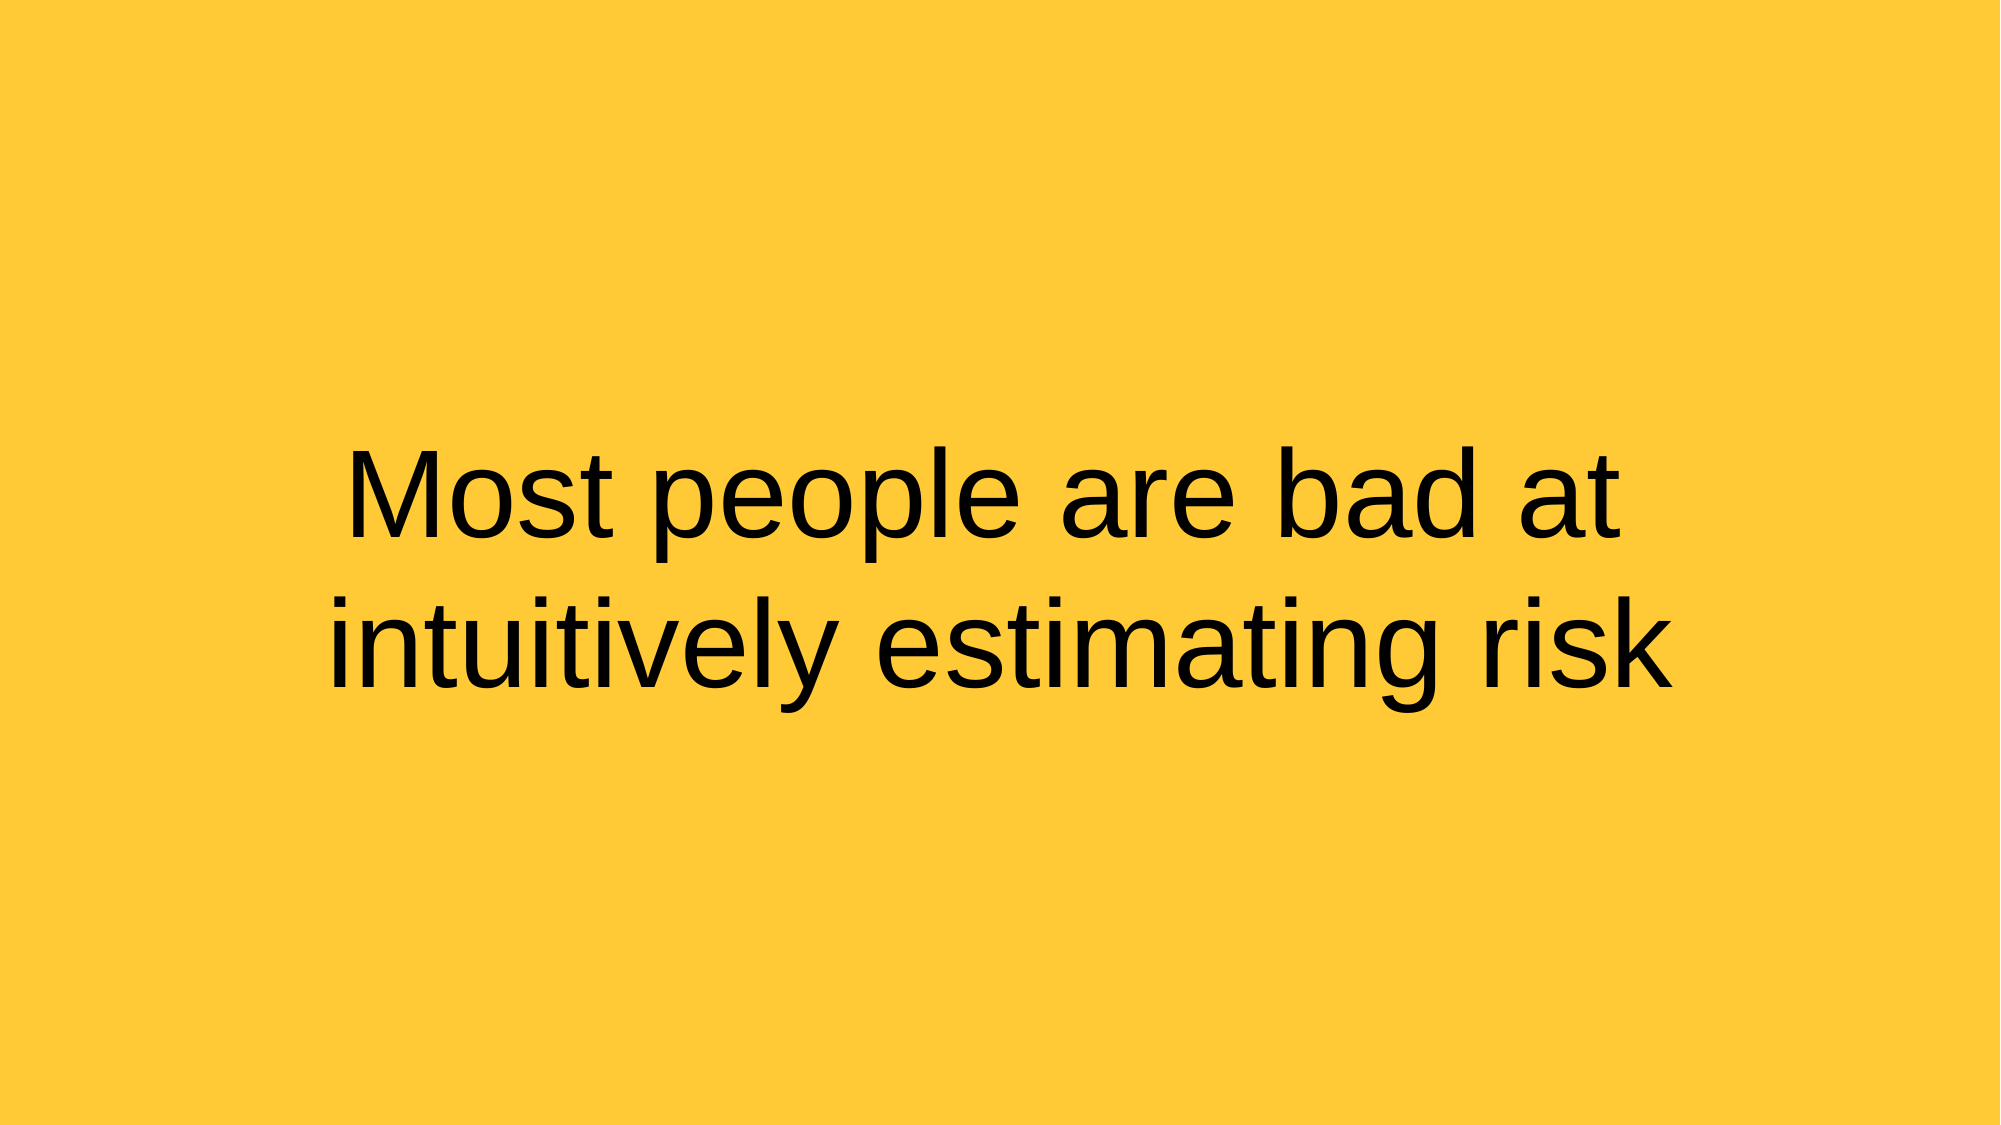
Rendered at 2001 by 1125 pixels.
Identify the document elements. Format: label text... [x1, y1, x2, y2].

text_box Most people are bad at intuitively estimating risk [0, 0, 2000, 1125]
